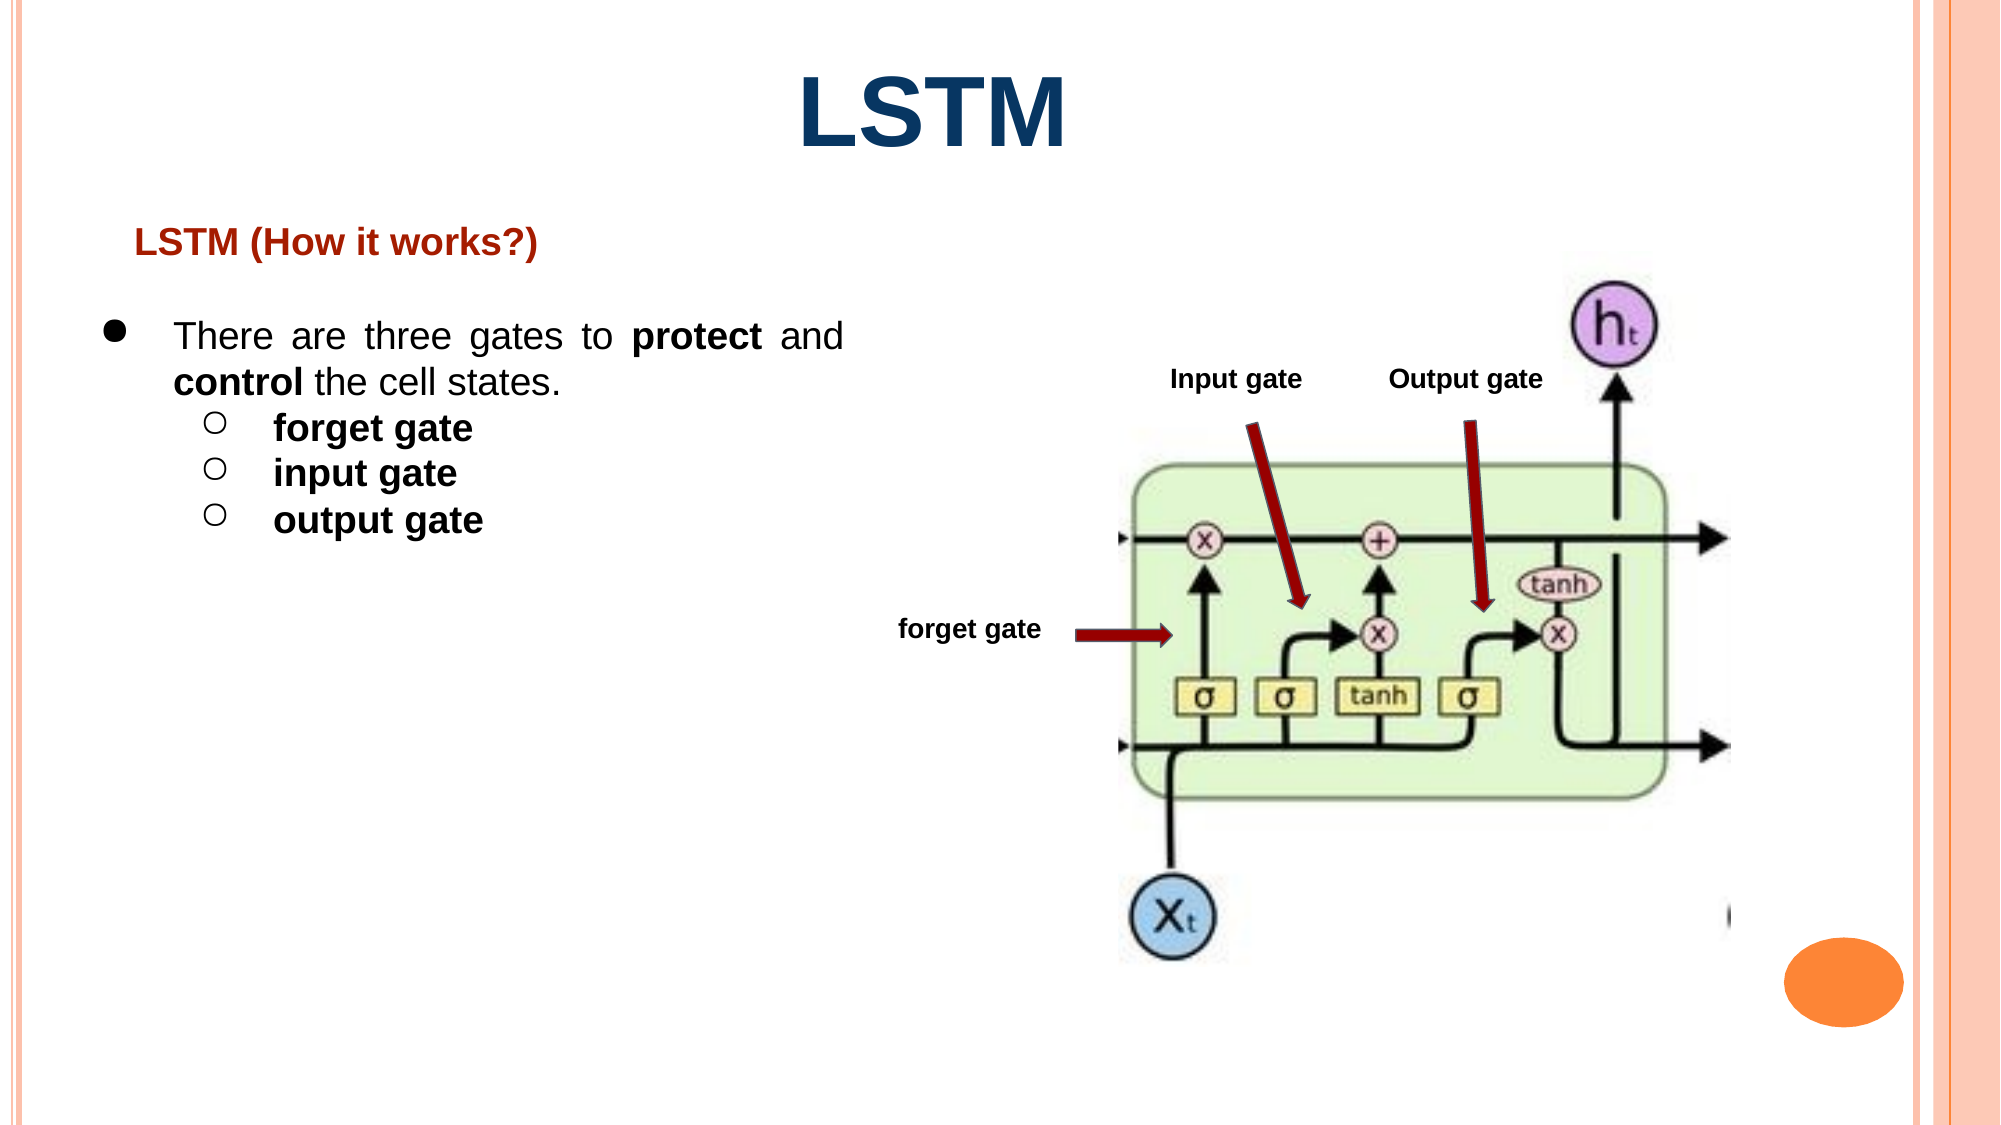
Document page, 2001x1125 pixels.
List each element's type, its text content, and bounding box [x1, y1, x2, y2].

text_box forget gate input gate output gate [196, 399, 488, 541]
title LSTM [115, 43, 1721, 235]
text_box There are three gates to protect and control the cell states. [96, 308, 854, 404]
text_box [1462, 419, 1497, 614]
text_box forget gate [895, 608, 1045, 645]
text_box LSTM (How it works?) [131, 213, 543, 264]
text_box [1074, 251, 1732, 968]
